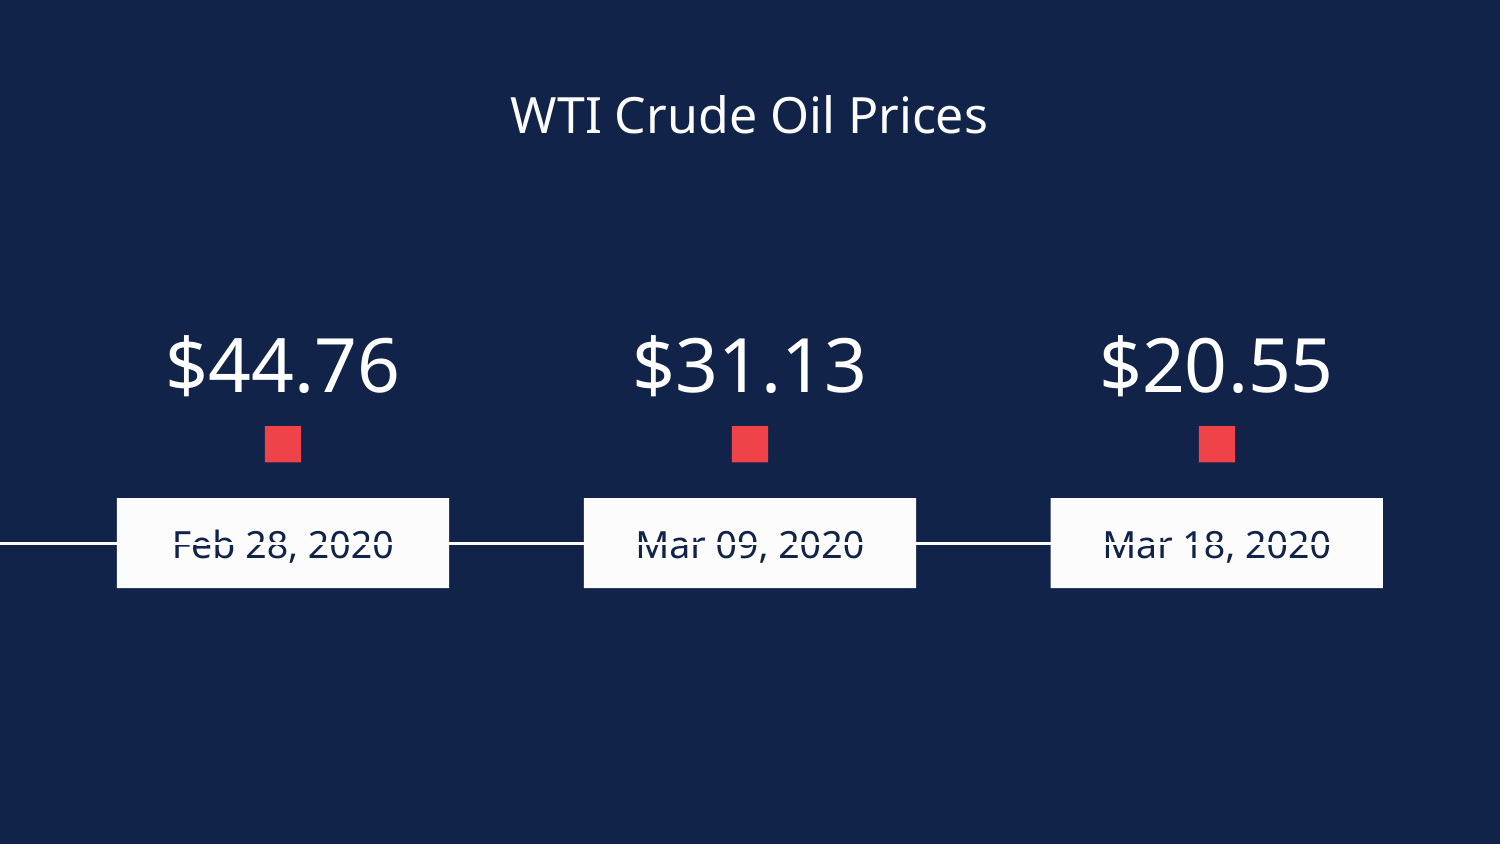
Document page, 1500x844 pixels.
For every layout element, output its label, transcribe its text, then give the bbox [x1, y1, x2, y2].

text_box $31.13 [583, 306, 917, 420]
text_box $44.76 [116, 306, 450, 420]
text_box [1198, 426, 1236, 463]
text_box Feb 28, 2020 [116, 545, 450, 589]
text_box [731, 426, 769, 463]
text_box Mar 09, 2020 [583, 545, 917, 589]
text_box [264, 426, 302, 463]
text_box Mar 18, 2020 [1050, 545, 1383, 589]
title WTI Crude Oil Prices [225, 68, 1274, 164]
text_box Feb 28, 2020 [116, 498, 450, 542]
text_box Mar 09, 2020 [583, 498, 917, 542]
text_box $20.55 [1050, 306, 1383, 420]
text_box Mar 18, 2020 [1050, 498, 1383, 542]
